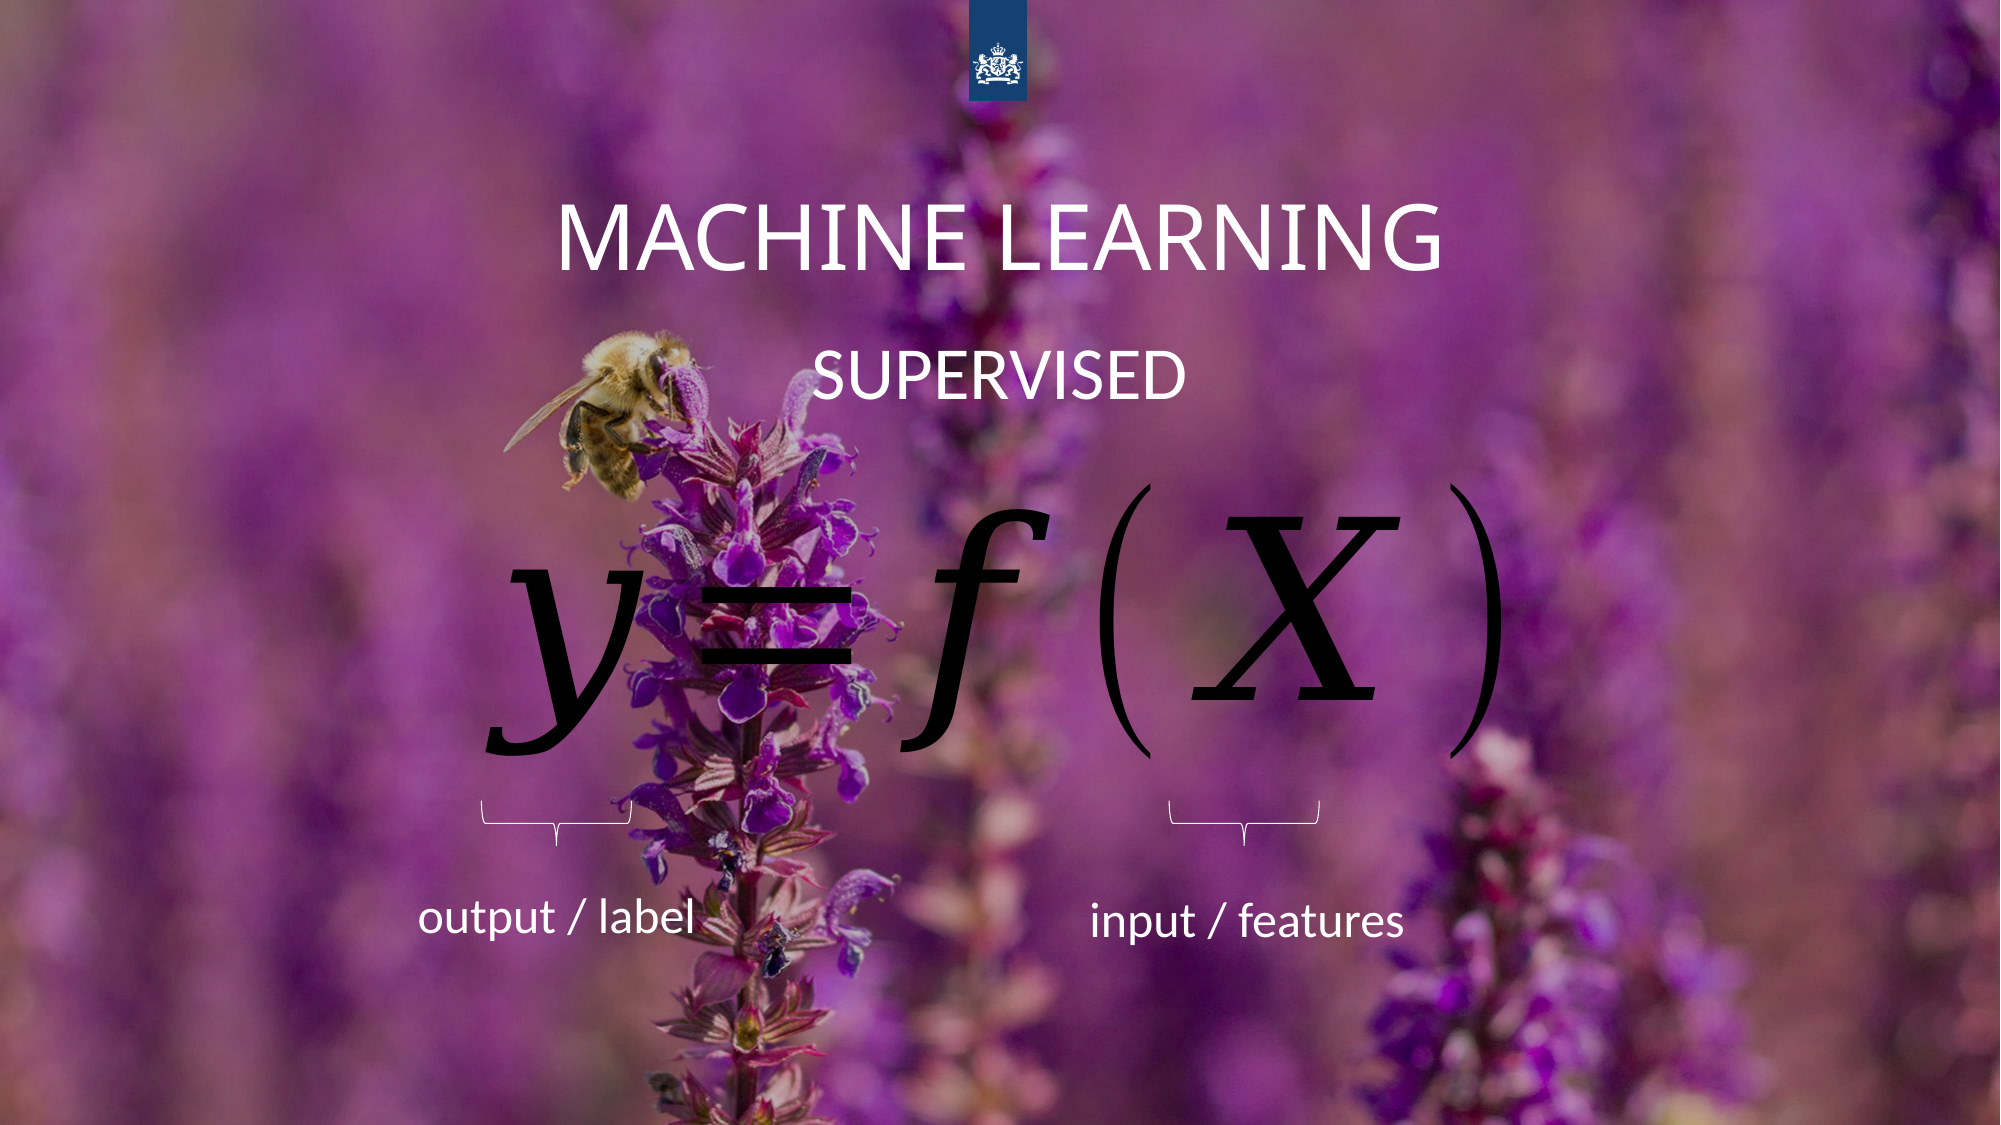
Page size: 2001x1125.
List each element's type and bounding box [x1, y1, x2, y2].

text_box [1071, 800, 1423, 956]
text_box [398, 800, 716, 952]
picture [0, 0, 2000, 1125]
